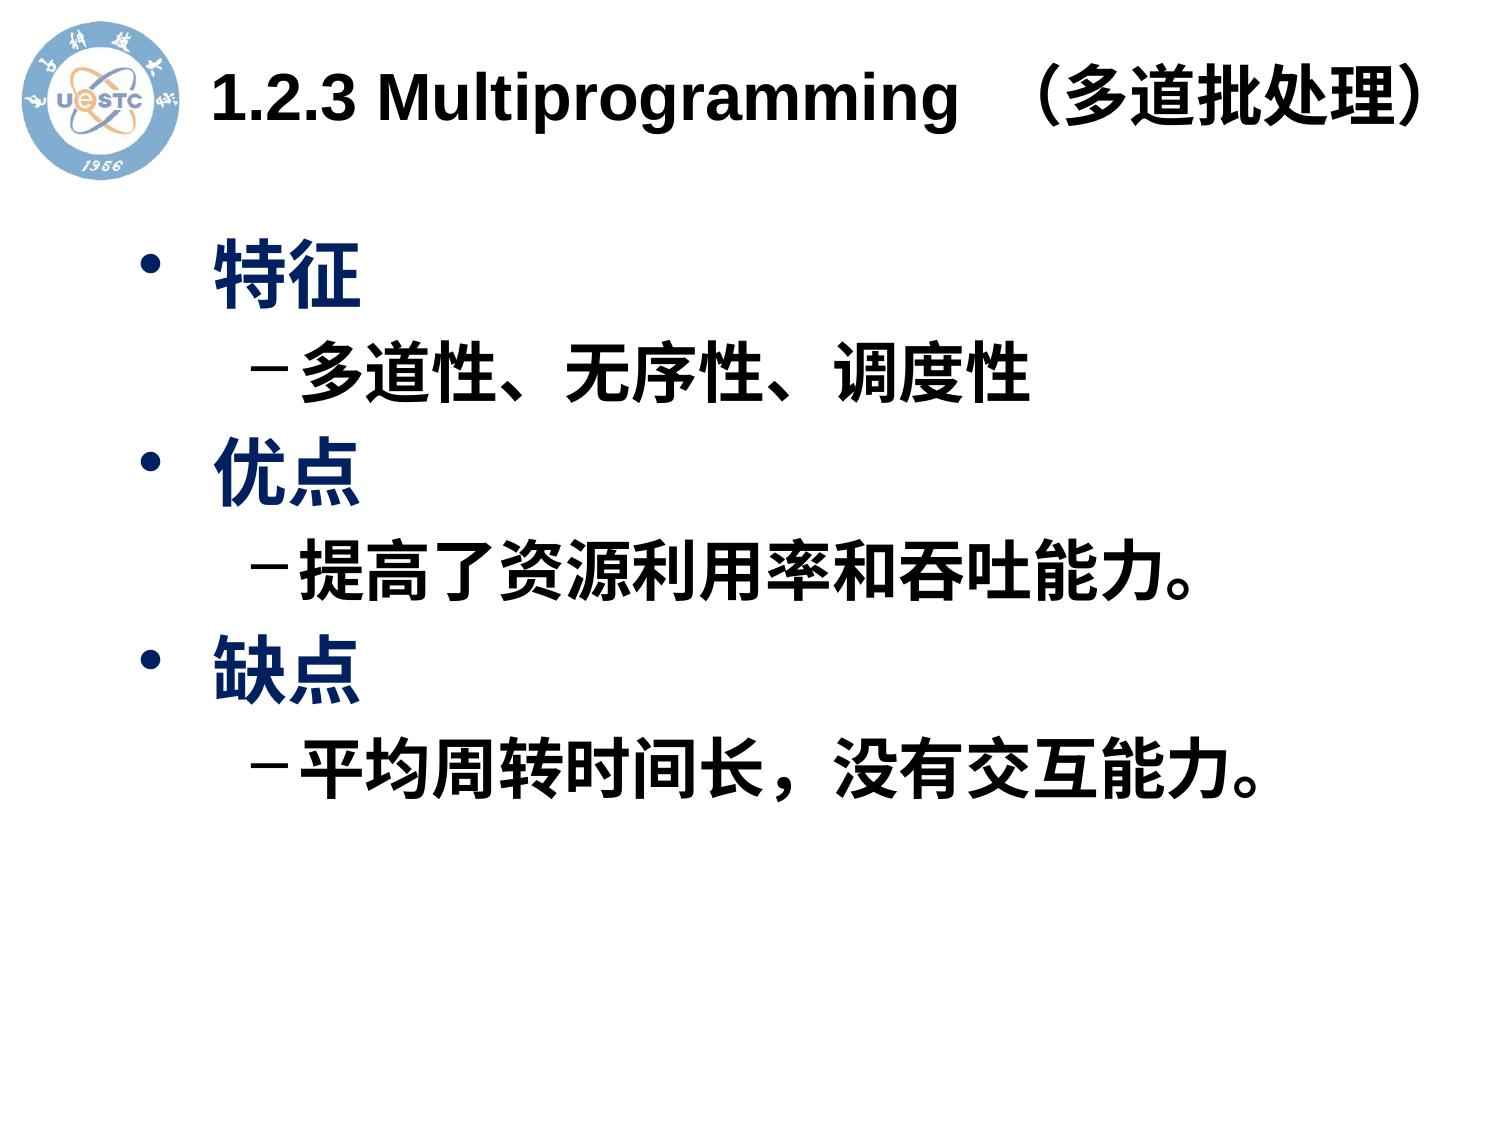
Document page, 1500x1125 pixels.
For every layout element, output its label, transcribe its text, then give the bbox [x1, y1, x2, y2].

text_box 特征 多道性、无序性、调度性 优点 提高了资源利用率和吞吐能力。 缺点 平均周转时间长，没有交互能力。 [123, 219, 1388, 1022]
text_box 1.2.3 Multiprogramming （多道批处理） [194, 0, 1500, 188]
picture [0, 0, 194, 200]
